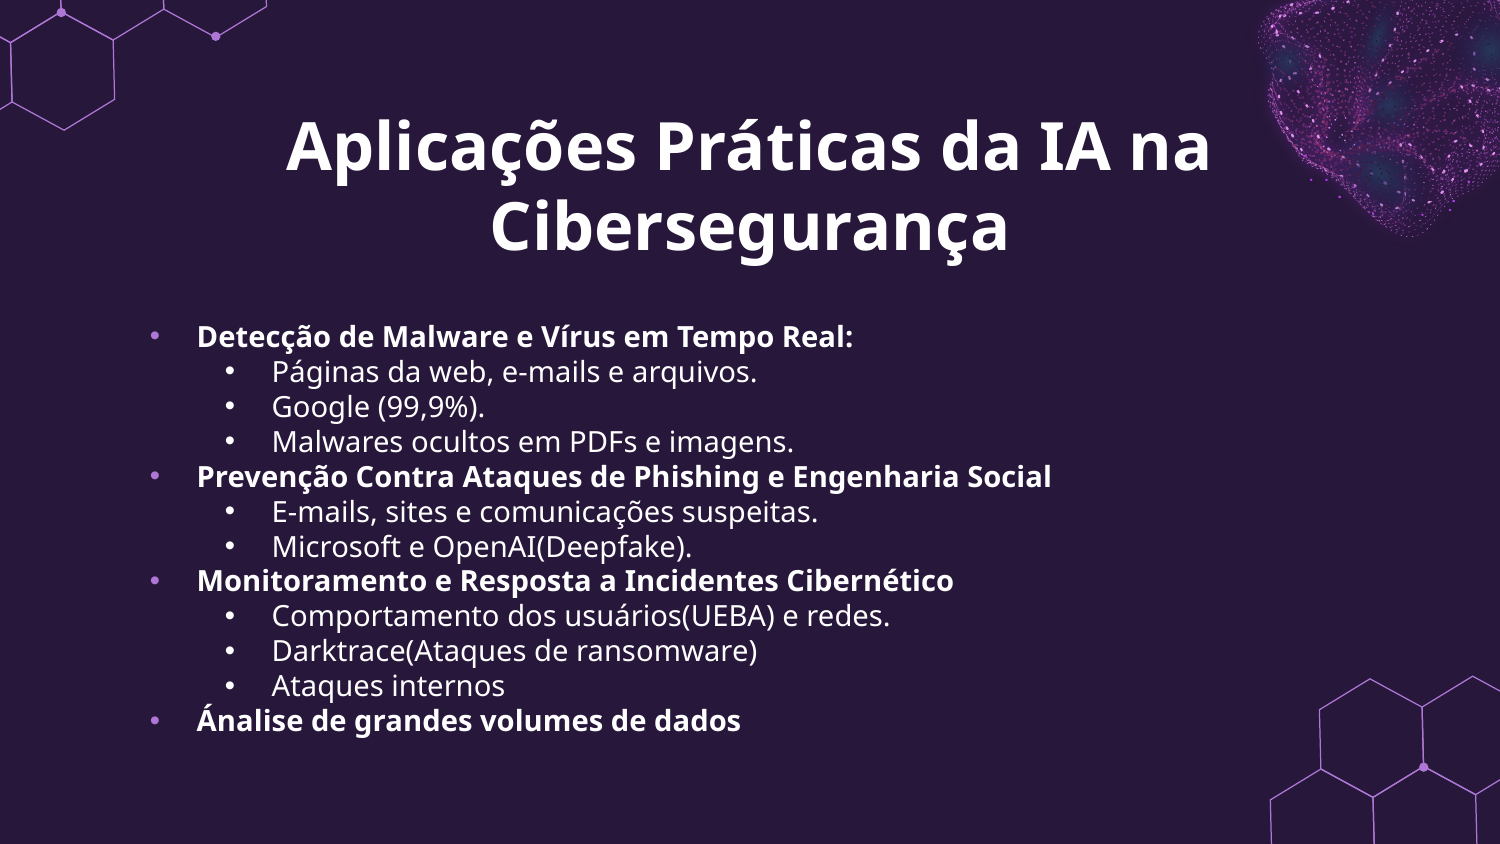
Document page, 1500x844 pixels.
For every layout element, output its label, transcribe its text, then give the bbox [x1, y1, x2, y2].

title Aplicações Práticas da IA na Cibersegurança [118, 88, 1382, 183]
subtitle Detecção de Malware e Vírus em Tempo Real: Páginas da web, e-mails e arquivos. Google (99,9%). Malwares ocultos em PDFs e imagens. Prevenção Contra Ataques de Phishing e Engenharia Social E-mails, sites e comunicações suspeitas. Microsoft e OpenAI(Deepfake). Monitoramento e Resposta a Incidentes Cibernético Comportamento dos usuários(UEBA) e redes. Darktrace(Ataques de ransomware) Ataques internos Ánalise de grandes volumes de dados [134, 303, 1366, 756]
picture [1195, 0, 1500, 285]
